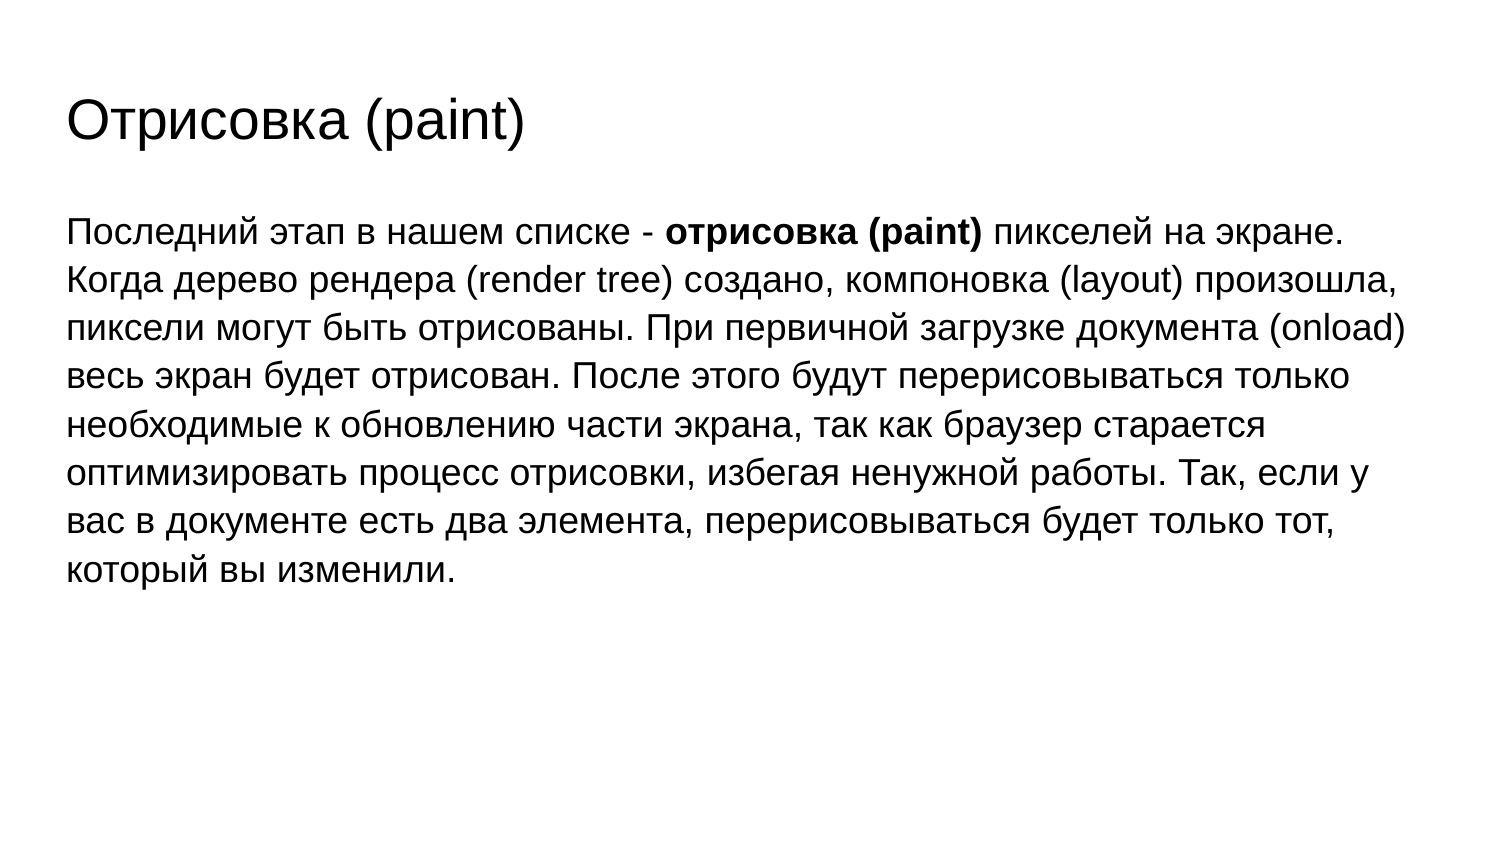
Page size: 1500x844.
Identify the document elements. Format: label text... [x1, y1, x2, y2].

list Последний этап в нашем списке - отрисовка (paint) пикселей на экране. Когда дерево рендера (render tree) создано, компоновка (layout) произошла, пиксели могут быть отрисованы. При первичной загрузке документа (onload) весь экран будет отрисован. После этого будут перерисовываться только необходимые к обновлению части экрана, так как браузер старается оптимизировать процесс отрисовки, избегая ненужной работы. Так, если у вас в документе есть два элемента, перерисовываться будет только тот, который вы изменили. [51, 189, 1449, 750]
title Отрисовка (paint) [51, 72, 1449, 167]
